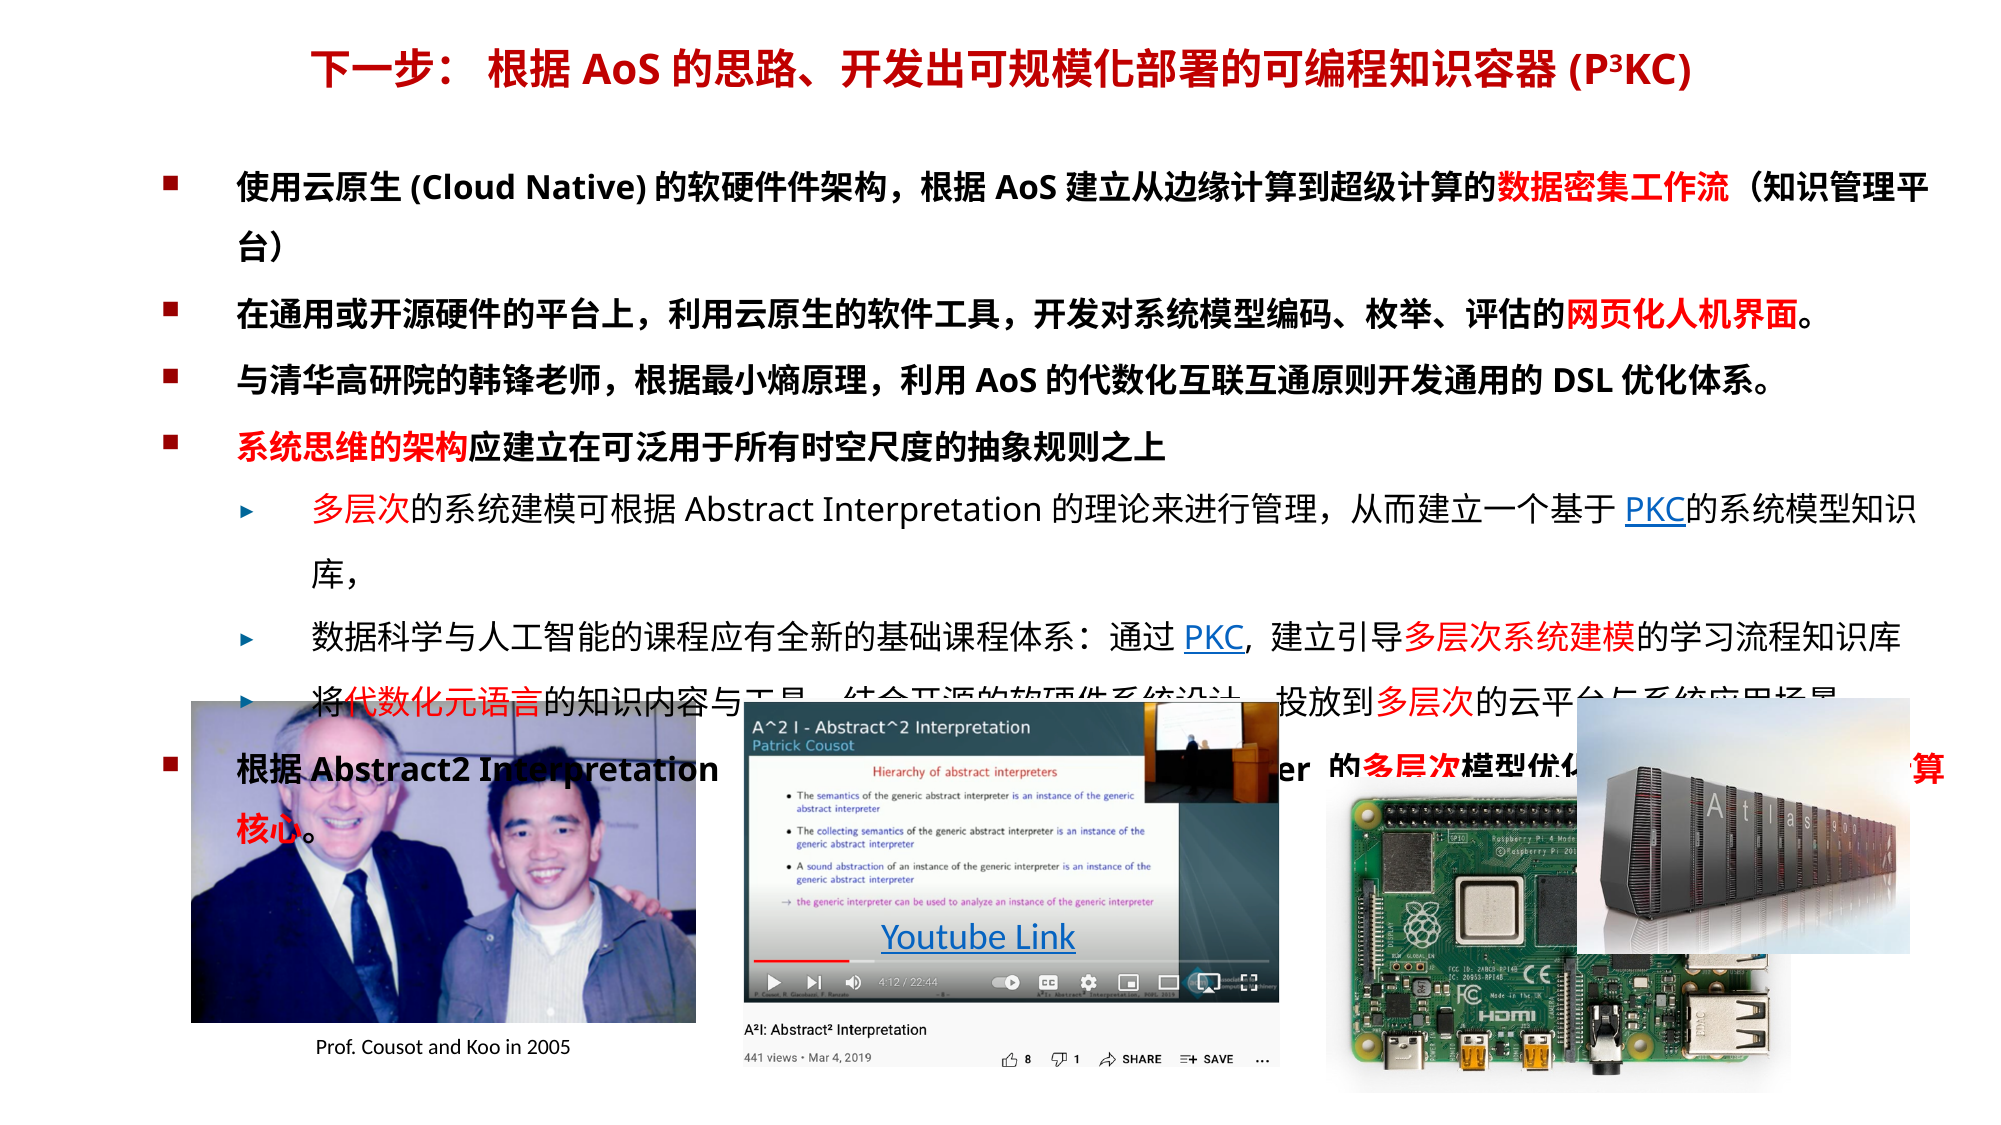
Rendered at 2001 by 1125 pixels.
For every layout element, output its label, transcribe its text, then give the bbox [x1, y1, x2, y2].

title 下一步： 根据AoS的思路、开发出可规模化部署的可编程知识容器(P3KC) [99, 32, 1901, 110]
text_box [743, 698, 1280, 1067]
picture [191, 701, 696, 1023]
text_box Prof. Cousot and Koo in 2005 [301, 1024, 587, 1066]
picture [1326, 698, 1910, 1093]
text_box 使用云原生(Cloud Native)的软硬件件架构，根据AoS建立从边缘计算到超级计算的数据密集工作流（知识管理平台） 在通用或开源硬件的平台上，利用云原生的软件工具，开发对系统模型编码、枚举、评估的网页化人机界面。 与清华高研院的韩锋老师，根据最小熵原理，利用AoS的代数化互联互通原则开发通用的DSL优化体系。 系统思维的架构应建立在可泛用于所有时空尺度的抽象规则之上 多层次的系统建模可根据Abstract Interpretation的理论来进行管理，从而建立一个基于PKC的系统模型知识库， 数据科学与人工智能的课程应有全新的基础课程体系：通过PKC, 建立引导多层次系统建模的学习流程知识库 将代数化元语言的知识内容与工具，结合开源的软硬件系统设计，投放到多层次的云平台与系统应用场景。 根据Abstract2 Interpretation（A2I）/Meta Abstract Interpreter 的多层次模型优化策略，完善 AoS的计算核心。 [146, 138, 1982, 702]
